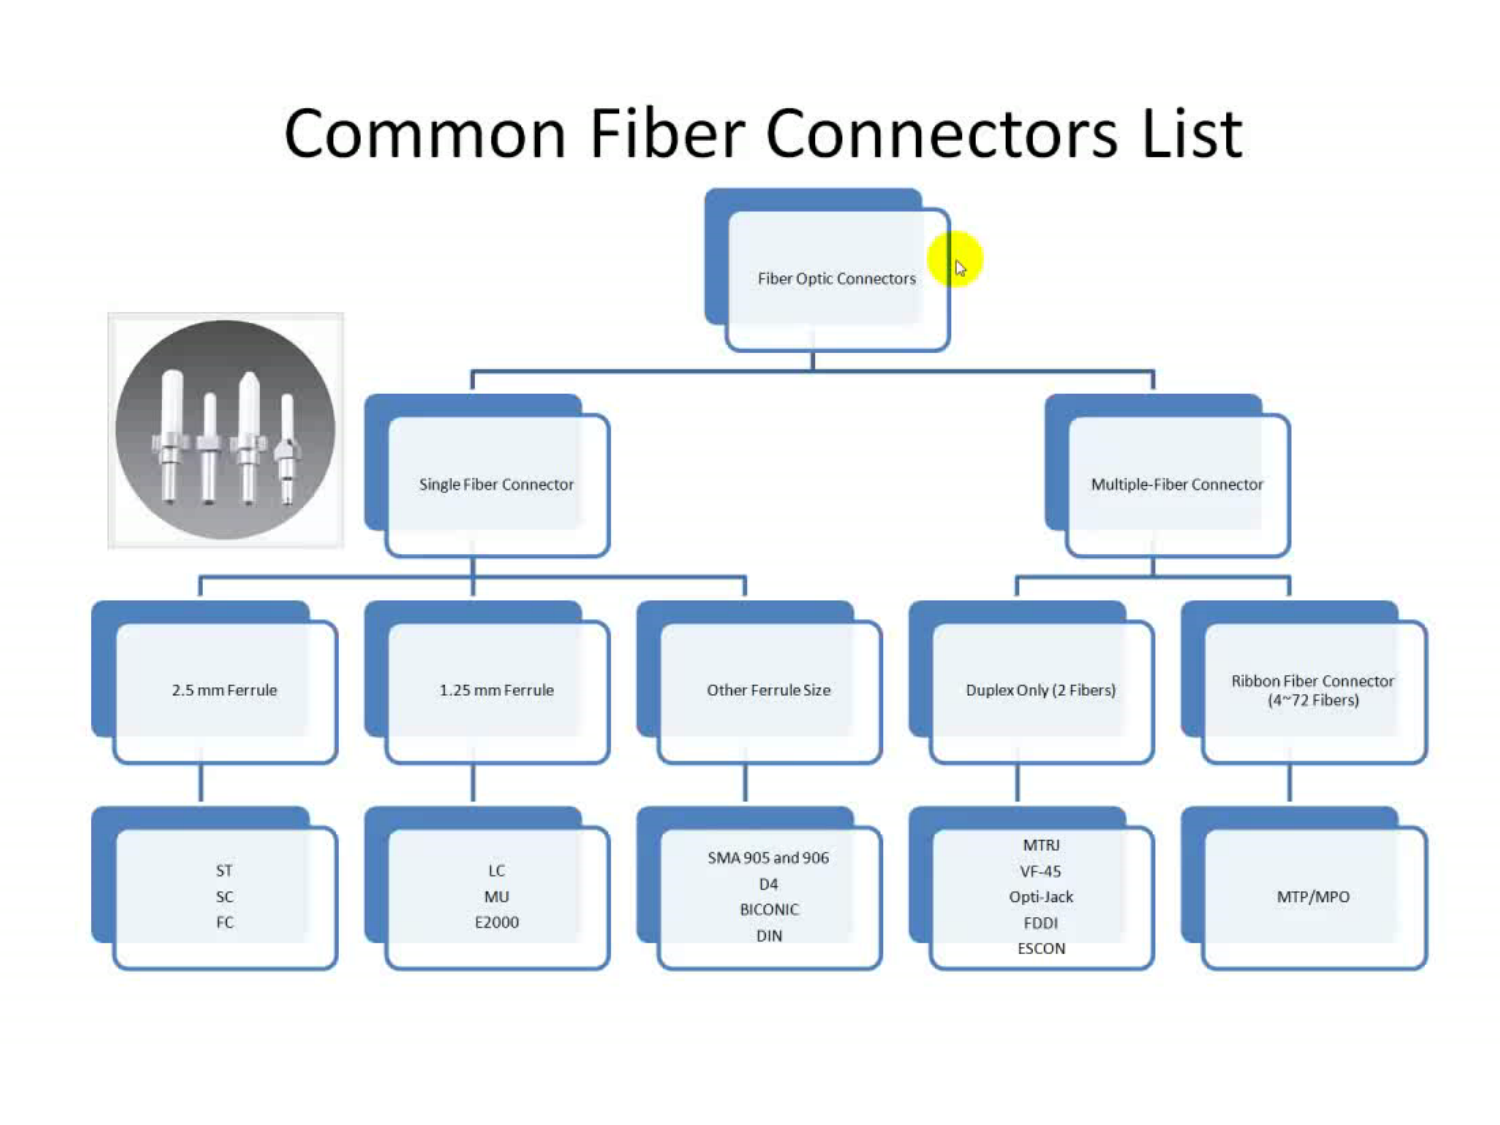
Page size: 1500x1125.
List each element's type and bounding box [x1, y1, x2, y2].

text_box [0, 71, 1500, 1053]
